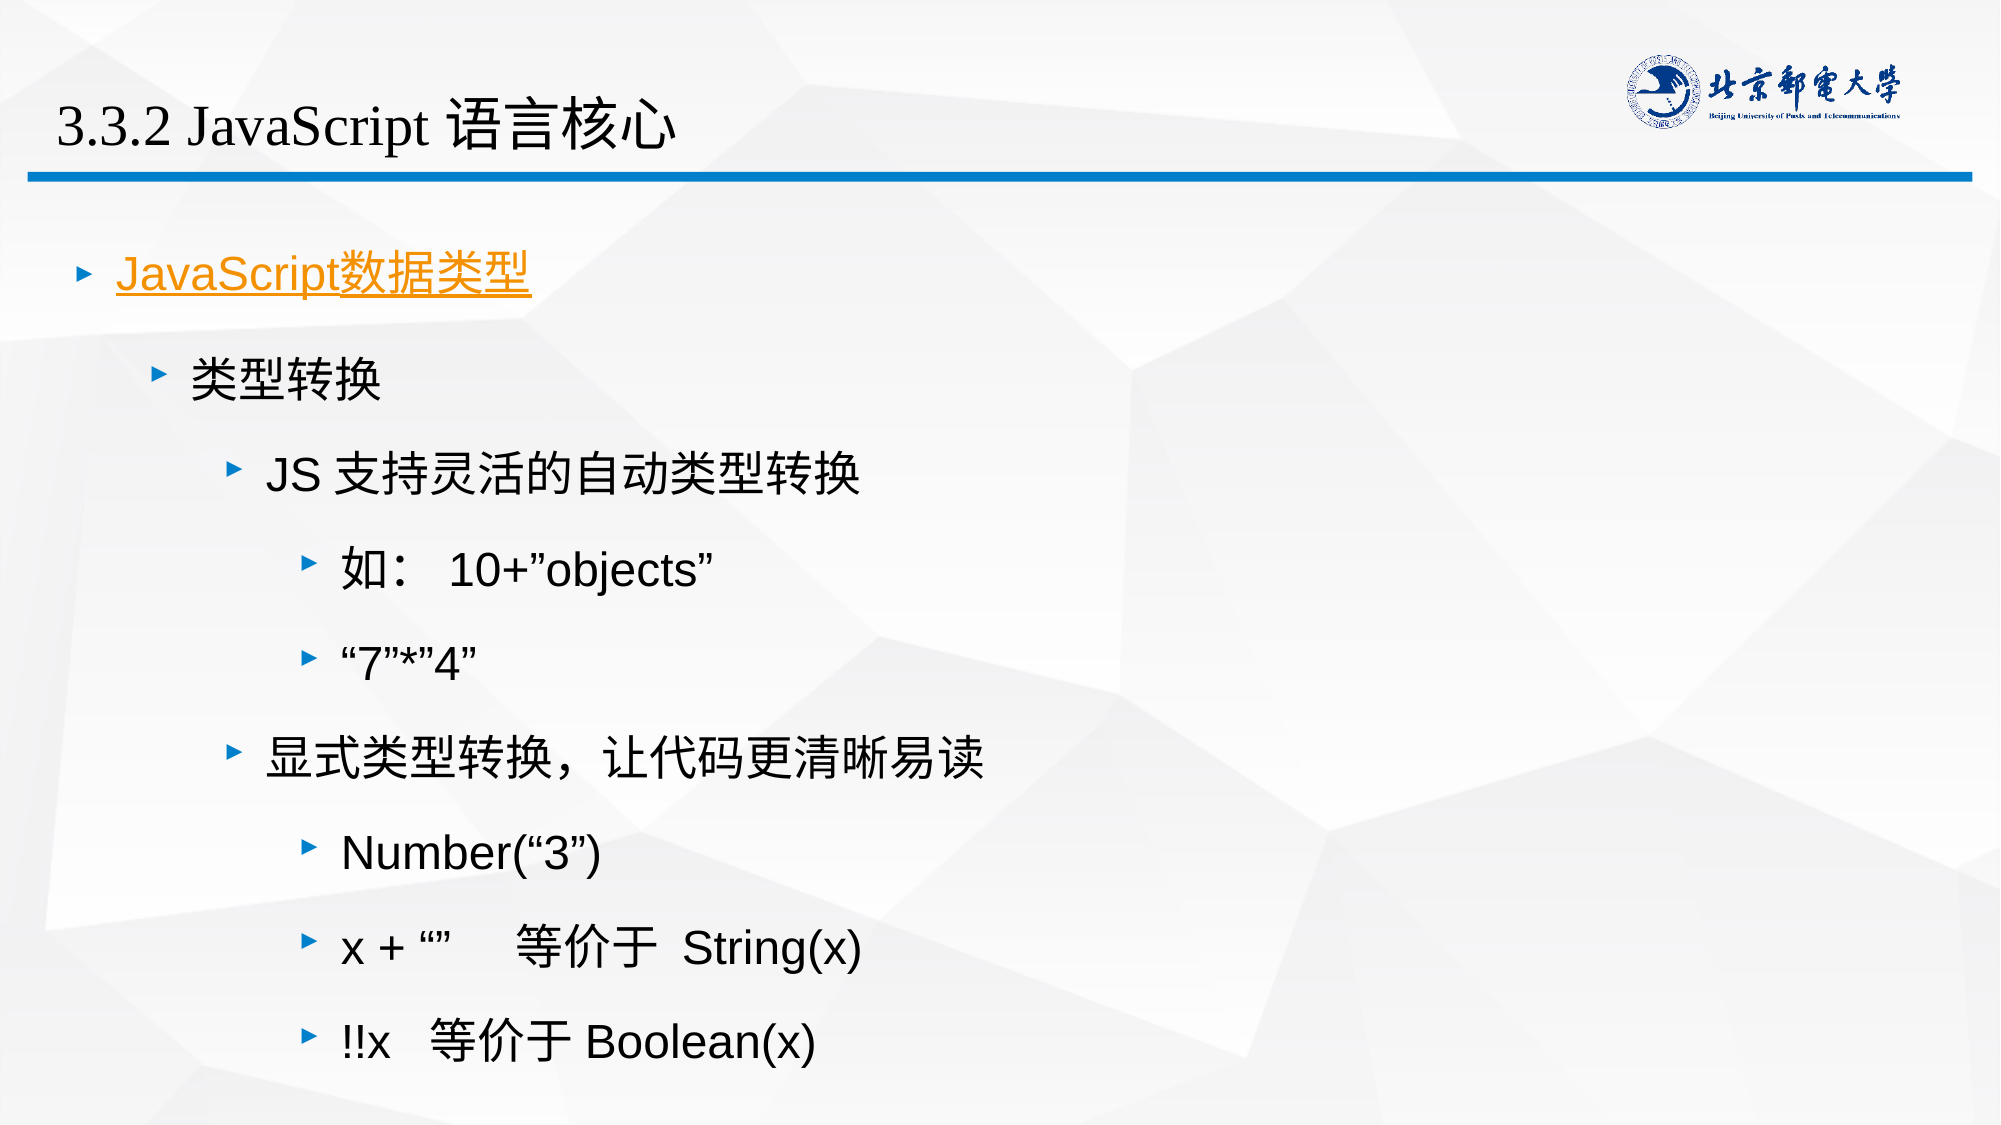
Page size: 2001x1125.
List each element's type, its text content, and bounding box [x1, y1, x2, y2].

picture [0, 0, 2000, 1125]
text_box JavaScript数据类型 类型转换 JS支持灵活的自动类型转换 如：10+”objects” “7”*”4” 显式类型转换，让代码更清晰易读 Number(“3”) x + “” 等价于 String(x) !!x 等价于Boolean(x) [41, 200, 1437, 1076]
title 3.3.2 JavaScript语言核心 [41, 52, 1188, 200]
